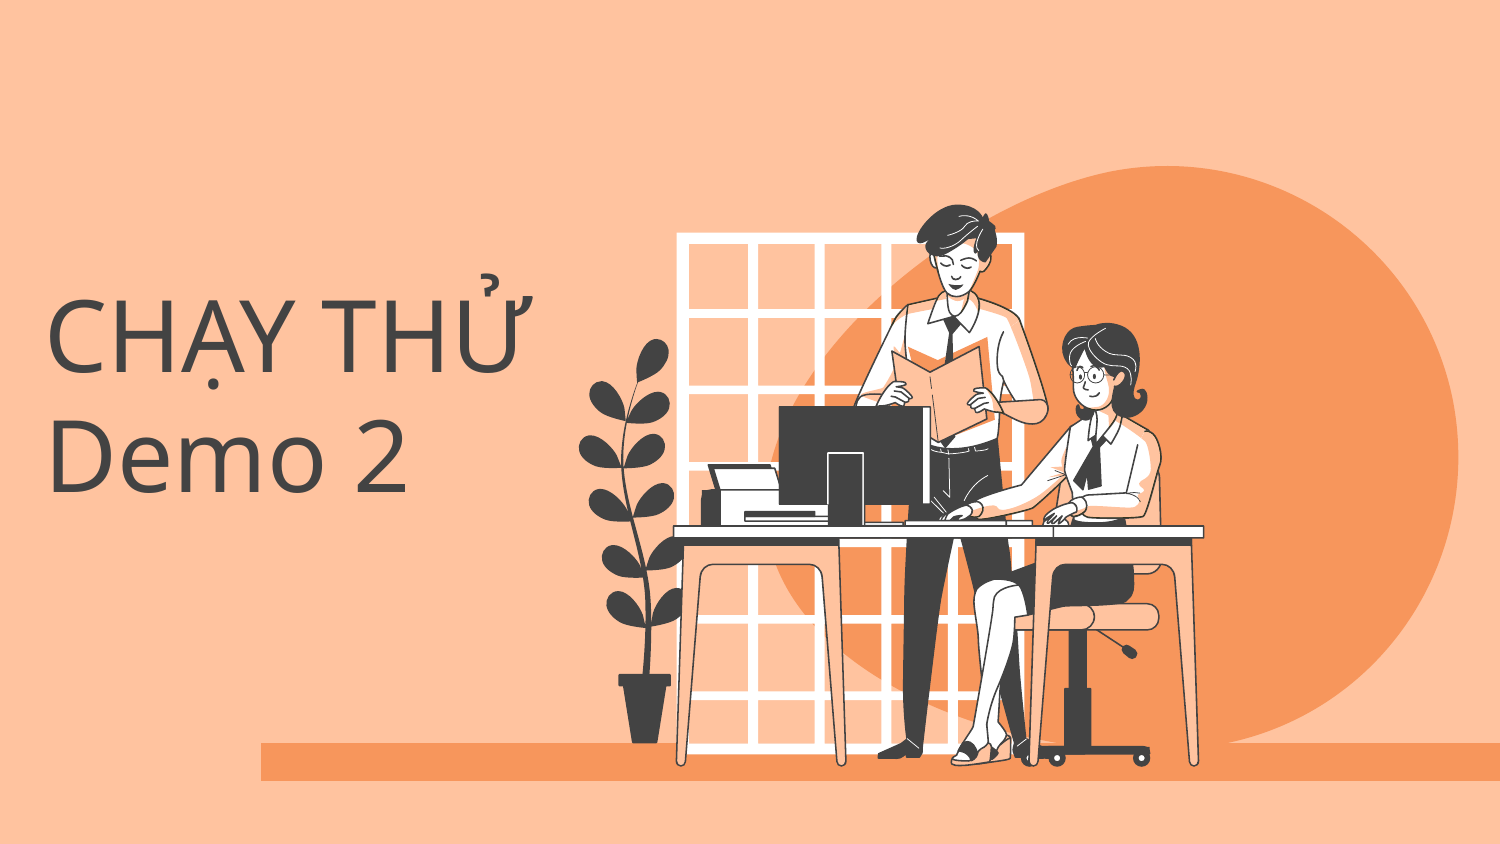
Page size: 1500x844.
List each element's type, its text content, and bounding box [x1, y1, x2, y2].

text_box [260, 204, 1500, 782]
text_box CHẠY THỬ Demo 2 [44, 169, 537, 615]
text_box [1019, 165, 1309, 203]
